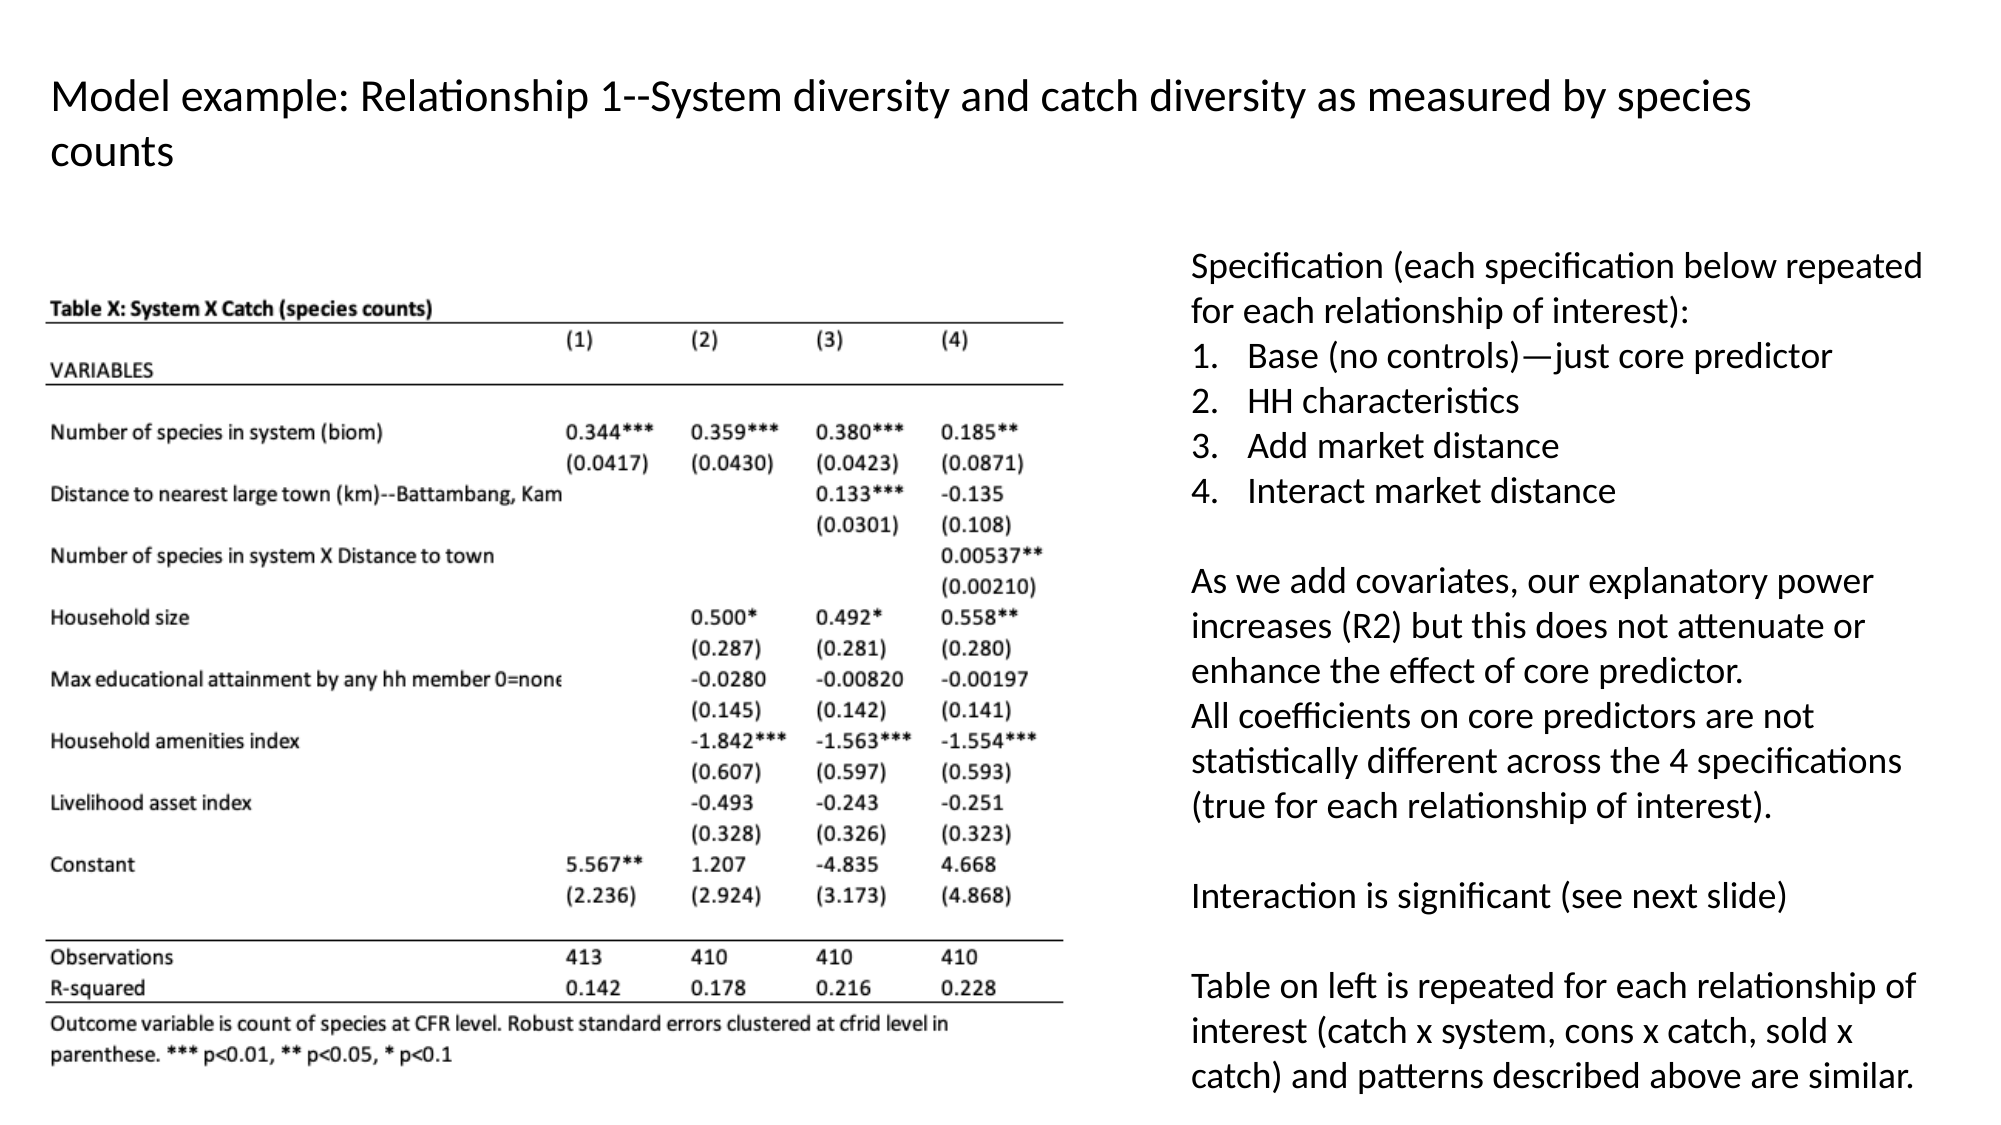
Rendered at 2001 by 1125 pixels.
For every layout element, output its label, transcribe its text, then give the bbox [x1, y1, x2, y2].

picture [35, 293, 1079, 1082]
text_box Model example: Relationship 1--System diversity and catch diversity as measured by species counts [35, 58, 1851, 183]
text_box Specification (each specification below repeated for each relationship of interest): Base (no controls)—just core predictor HH characteristics Add market distance Interact market distance As we add covariates, our explanatory power increases (R2) but this does not attenuate or enhance the effect of core predictor. All coefficients on core predictors are not statistically different across the 4 specifications (true for each relationship of interest). Interaction is significant (see next slide) Table on left is repeated for each relationship of interest (catch x system, cons x catch, sold x catch) and patterns described above are similar. [1176, 233, 1965, 1104]
